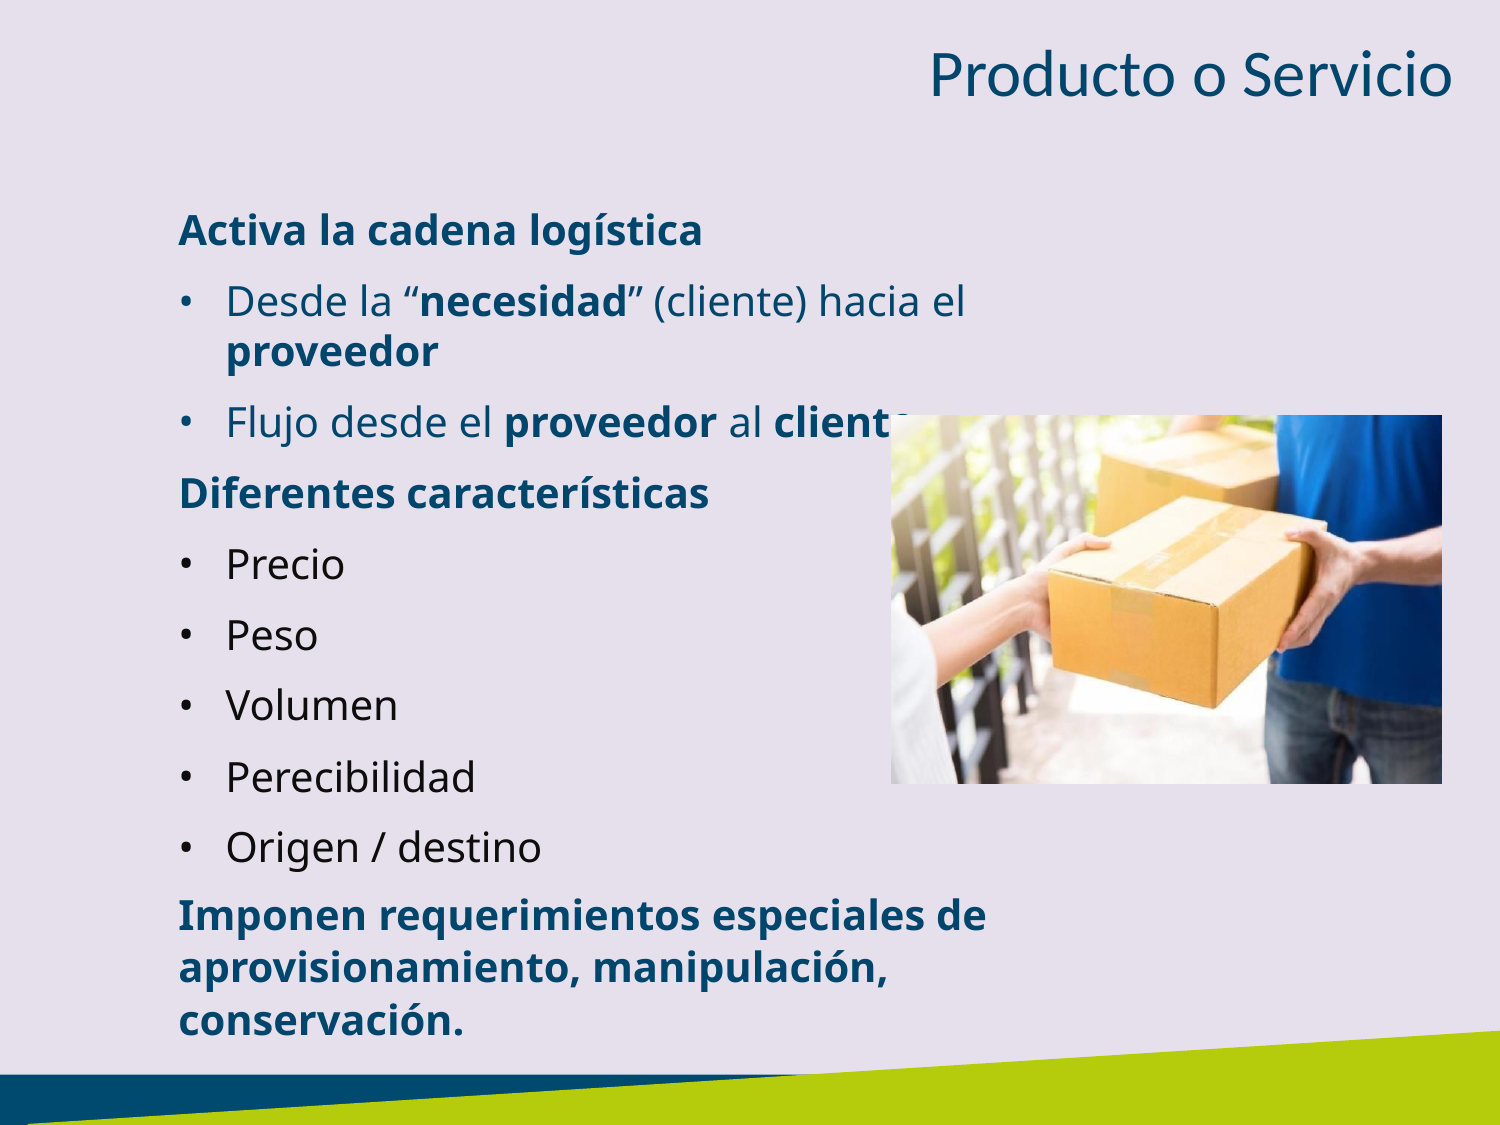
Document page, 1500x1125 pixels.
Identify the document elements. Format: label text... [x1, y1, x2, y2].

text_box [0, 1030, 1500, 1125]
text_box Activa la cadena logística Desde la “necesidad” (cliente) hacia el proveedor Flujo desde el proveedor al cliente Diferentes características Precio Peso Volumen Perecibilidad Origen / destino Imponen requerimientos especiales de aprovisionamiento, manipulación, conservación. [176, 180, 1188, 1029]
picture [890, 415, 1443, 784]
title Producto o Servicio [927, 27, 1456, 218]
